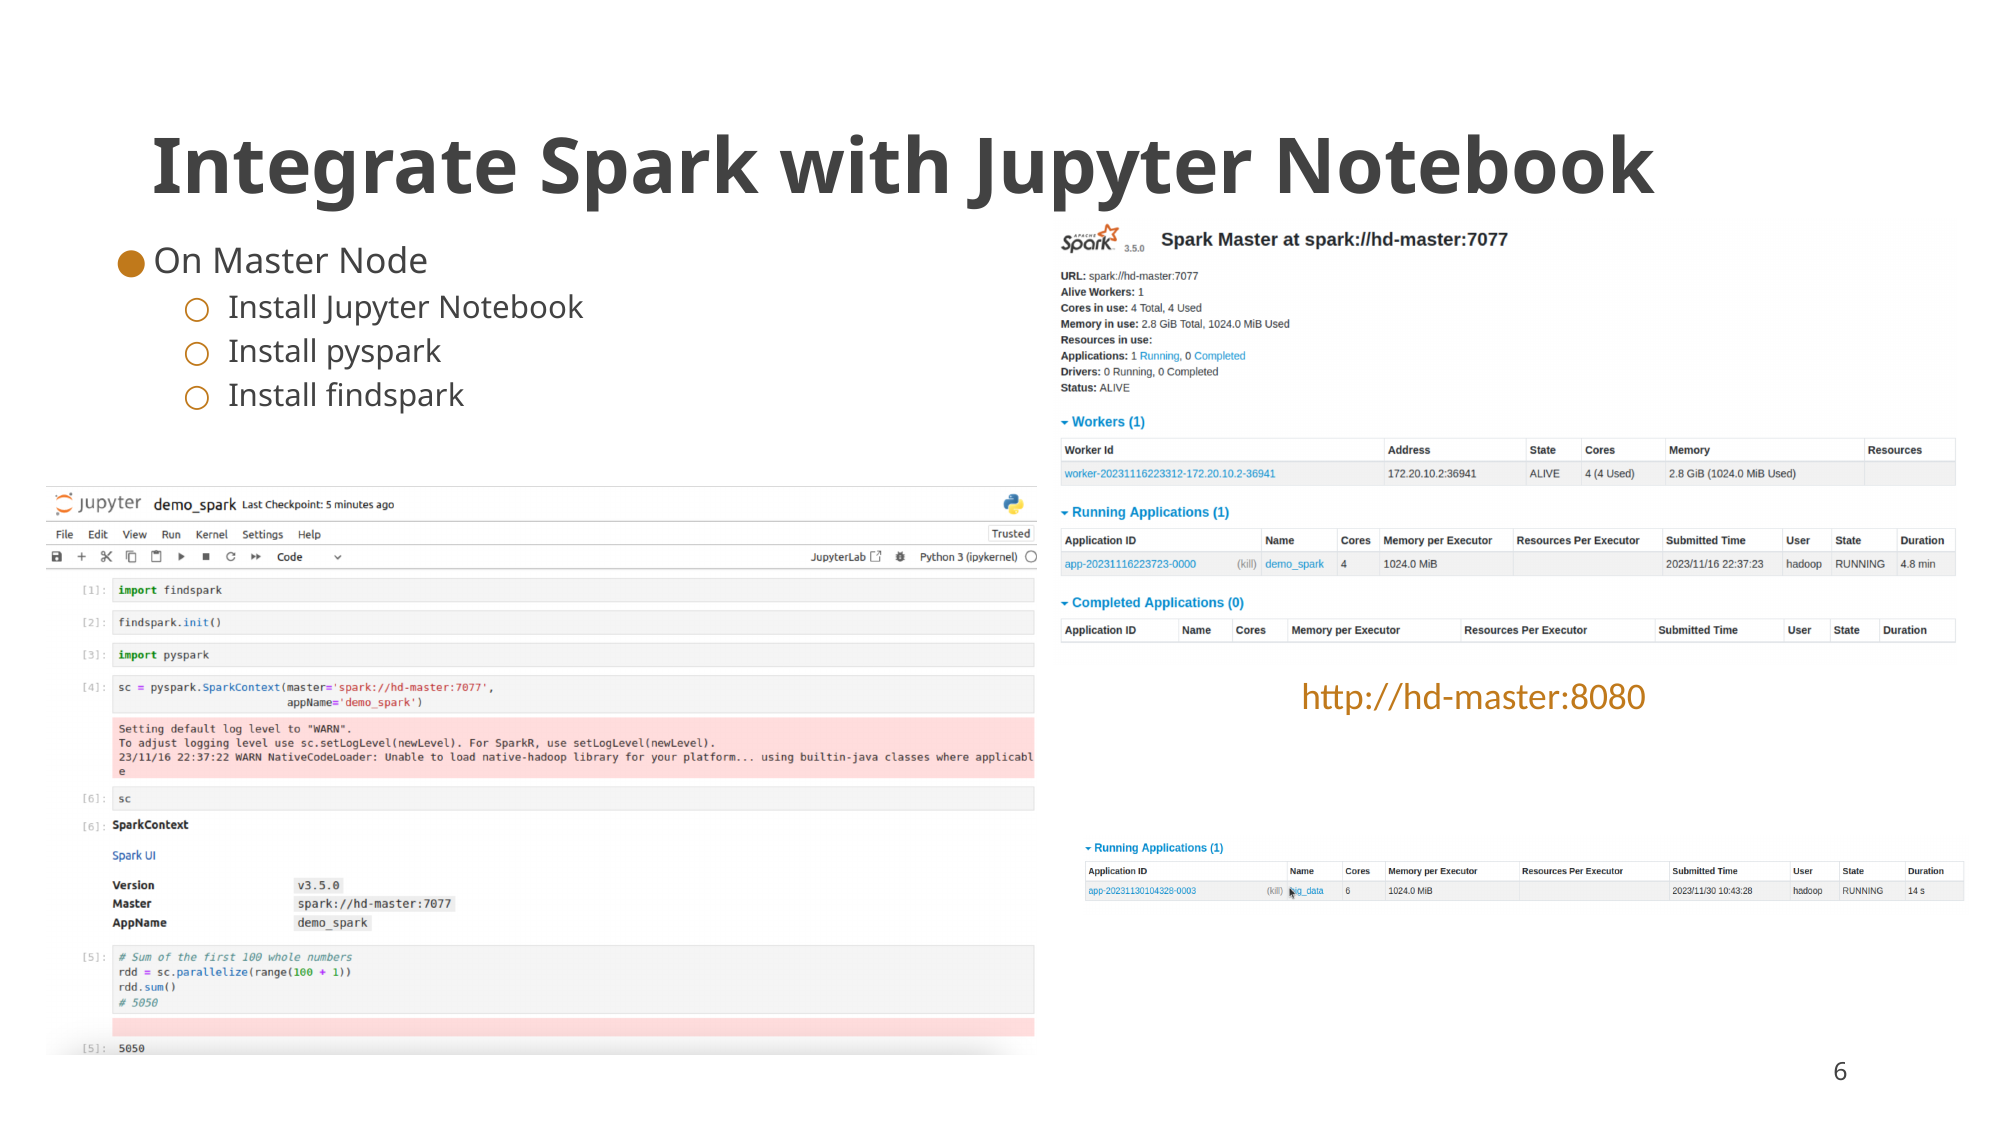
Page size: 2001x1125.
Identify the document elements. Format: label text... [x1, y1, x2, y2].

picture [1052, 217, 1958, 665]
text_box http://hd-master:8080 [1286, 673, 1691, 725]
title Integrate Spark with Jupyter Notebook [137, 59, 1863, 235]
picture [1082, 835, 1969, 916]
slide_number ‹#› [1412, 1042, 1863, 1103]
list On Master Node Install Jupyter Notebook Install pyspark Install findspark [100, 235, 1047, 481]
picture [46, 486, 1038, 1055]
